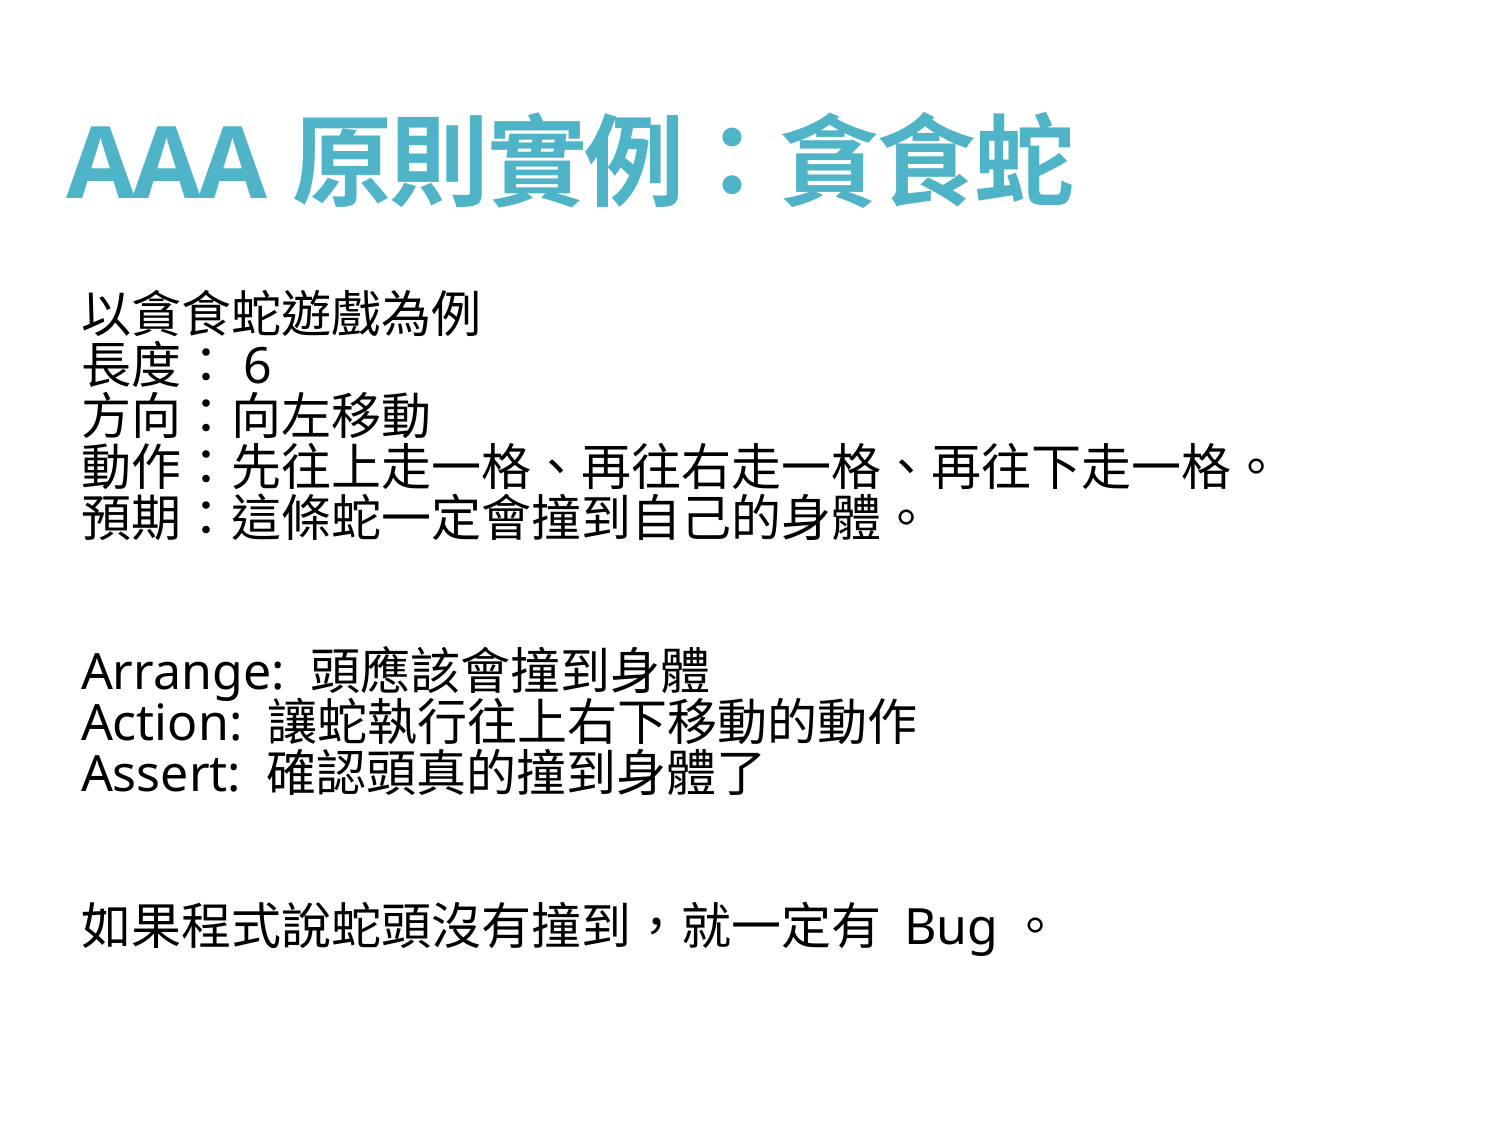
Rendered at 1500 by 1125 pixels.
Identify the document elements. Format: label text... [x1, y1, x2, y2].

list 以貪食蛇遊戲為例 長度：6 方向：向左移動 動作：先往上走一格、再往右走一格、再往下走一格。 預期：這條蛇一定會撞到自己的身體。 Arrange: 頭應該會撞到身體 Action: 讓蛇執行往上右下移動的動作 Assert: 確認頭真的撞到身體了 如果程式說蛇頭沒有撞到，就一定有 Bug。 [51, 276, 1449, 1000]
title AAA原則實例：貪食蛇 [51, 97, 1449, 252]
